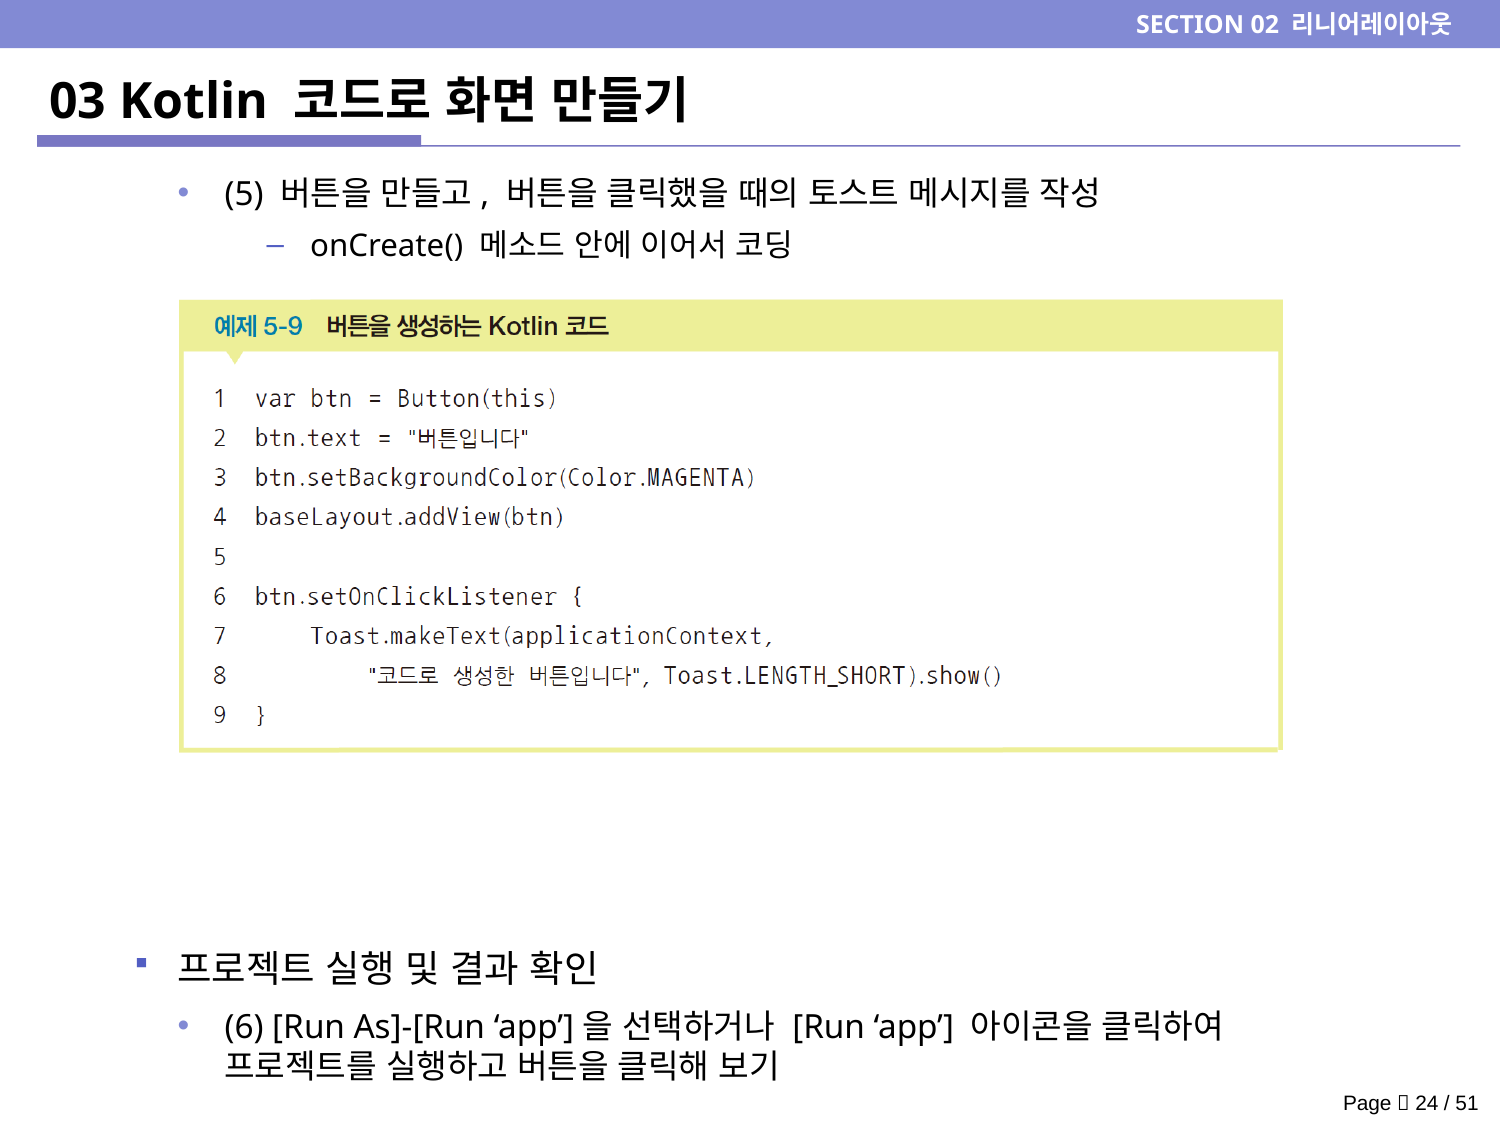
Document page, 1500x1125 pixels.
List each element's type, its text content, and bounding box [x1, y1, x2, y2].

text_box SECTION 02 리니어레이아웃 [1121, 1, 1500, 46]
title 03 Kotlin 코드로 화면 만들기 [48, 67, 1448, 132]
list (5) 버튼을 만들고, 버튼을 클릭했을 때의 토스트 메시지를 작성 onCreate() 메소드 안에 이어서 코딩 프로젝트 실행 및 결과 확인 (6) [Run As]-[Run ‘app’]을 선택하거나 [Run ‘app’] 아이콘을 클릭하여 프로젝트를 실행하고 버튼을 클릭해 보기 [104, 171, 1382, 880]
picture [178, 299, 1287, 755]
